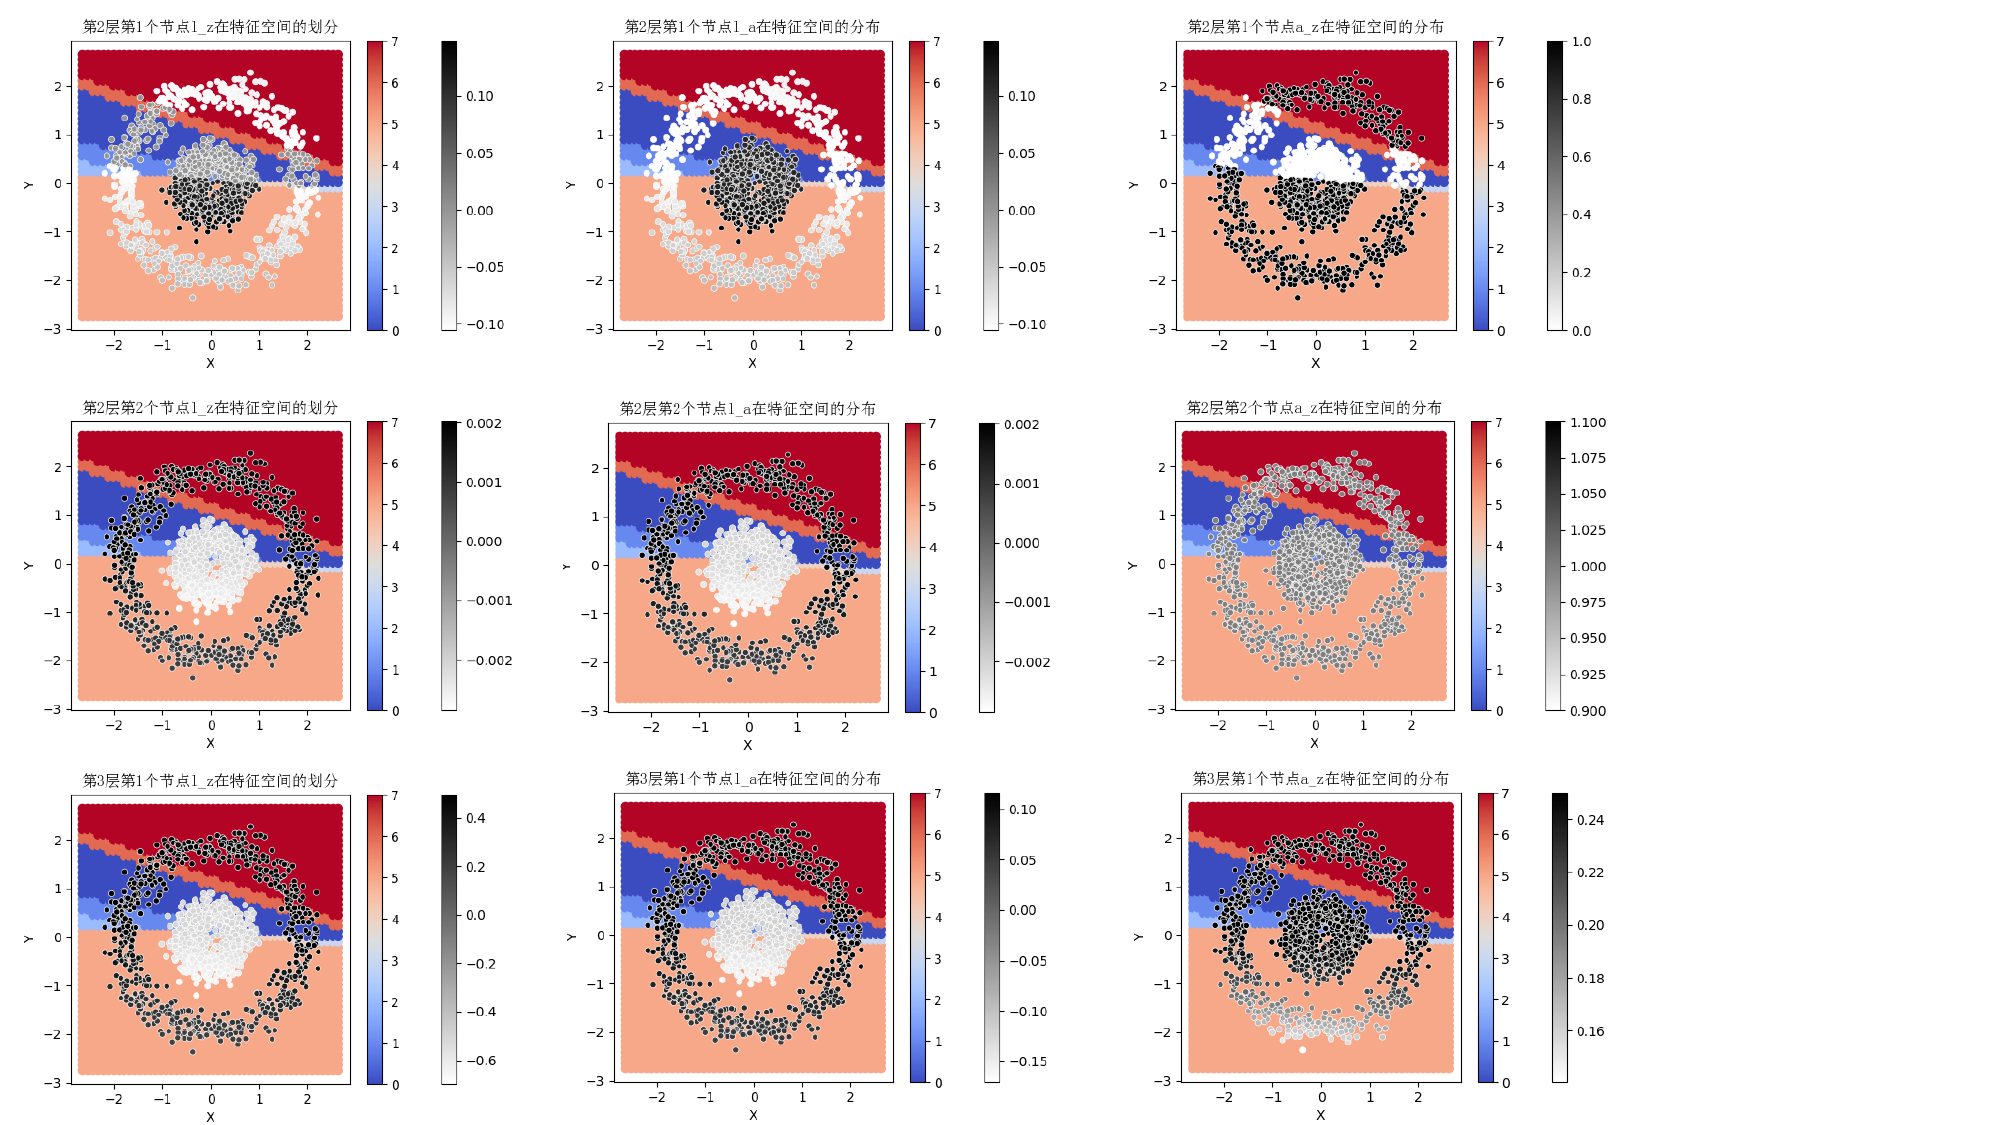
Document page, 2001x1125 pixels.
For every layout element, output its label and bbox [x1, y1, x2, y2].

picture [0, 375, 1674, 1125]
picture [0, 0, 1669, 371]
